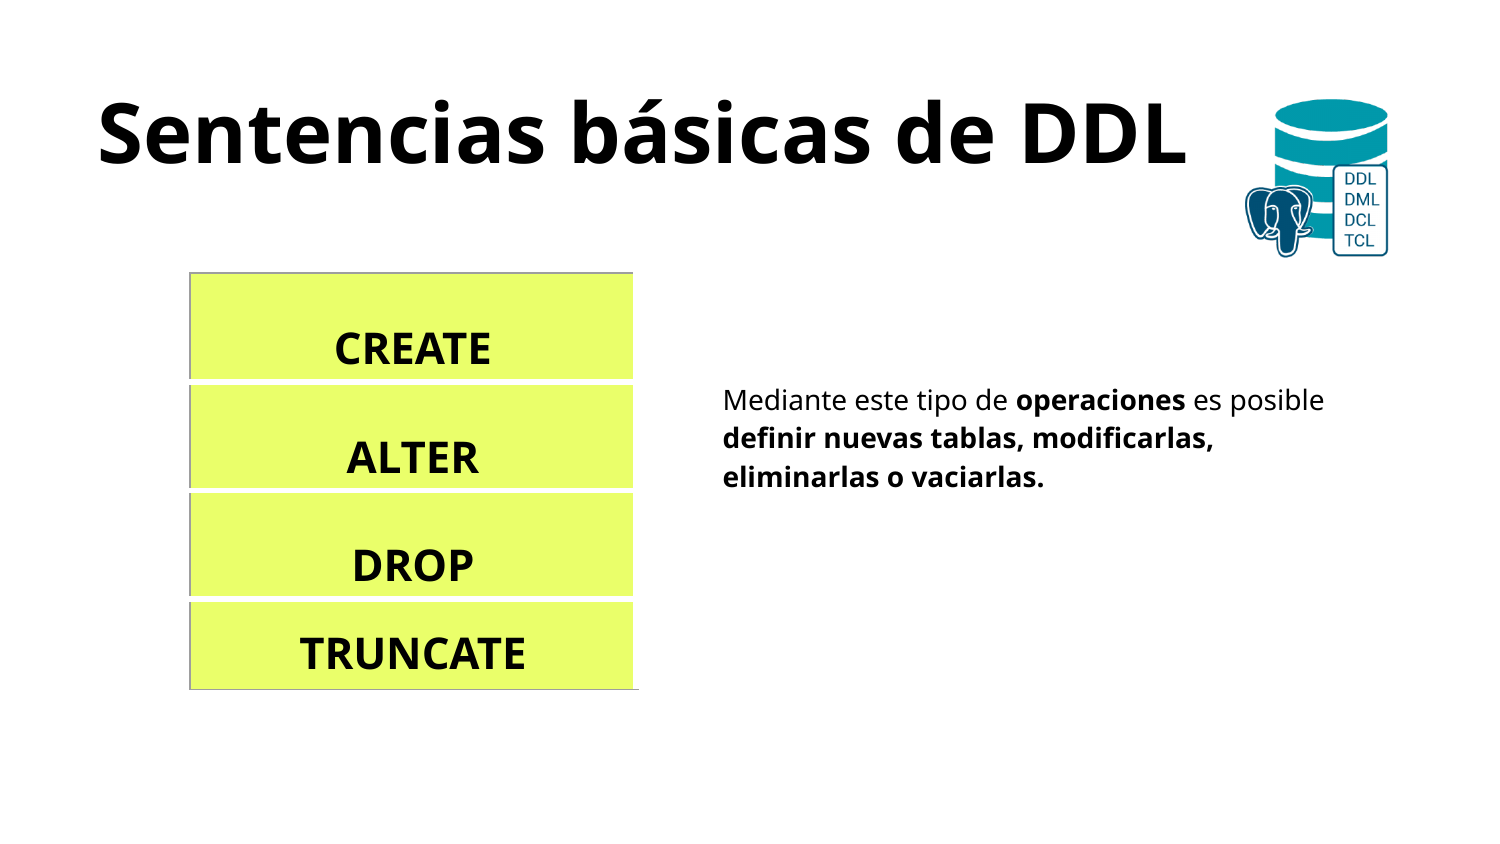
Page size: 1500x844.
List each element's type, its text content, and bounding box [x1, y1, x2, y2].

table_cell ALTER [191, 385, 633, 488]
text_box Mediante este tipo de operaciones es posible definir nuevas tablas, modificarlas, eliminarlas o vaciarlas. [707, 362, 1373, 509]
table_header CREATE [191, 274, 633, 379]
picture [1221, 76, 1418, 274]
table_cell TRUNCATE [191, 602, 633, 689]
text_box Sentencias básicas de DDL [82, 76, 1220, 197]
table_cell DROP [191, 493, 633, 596]
